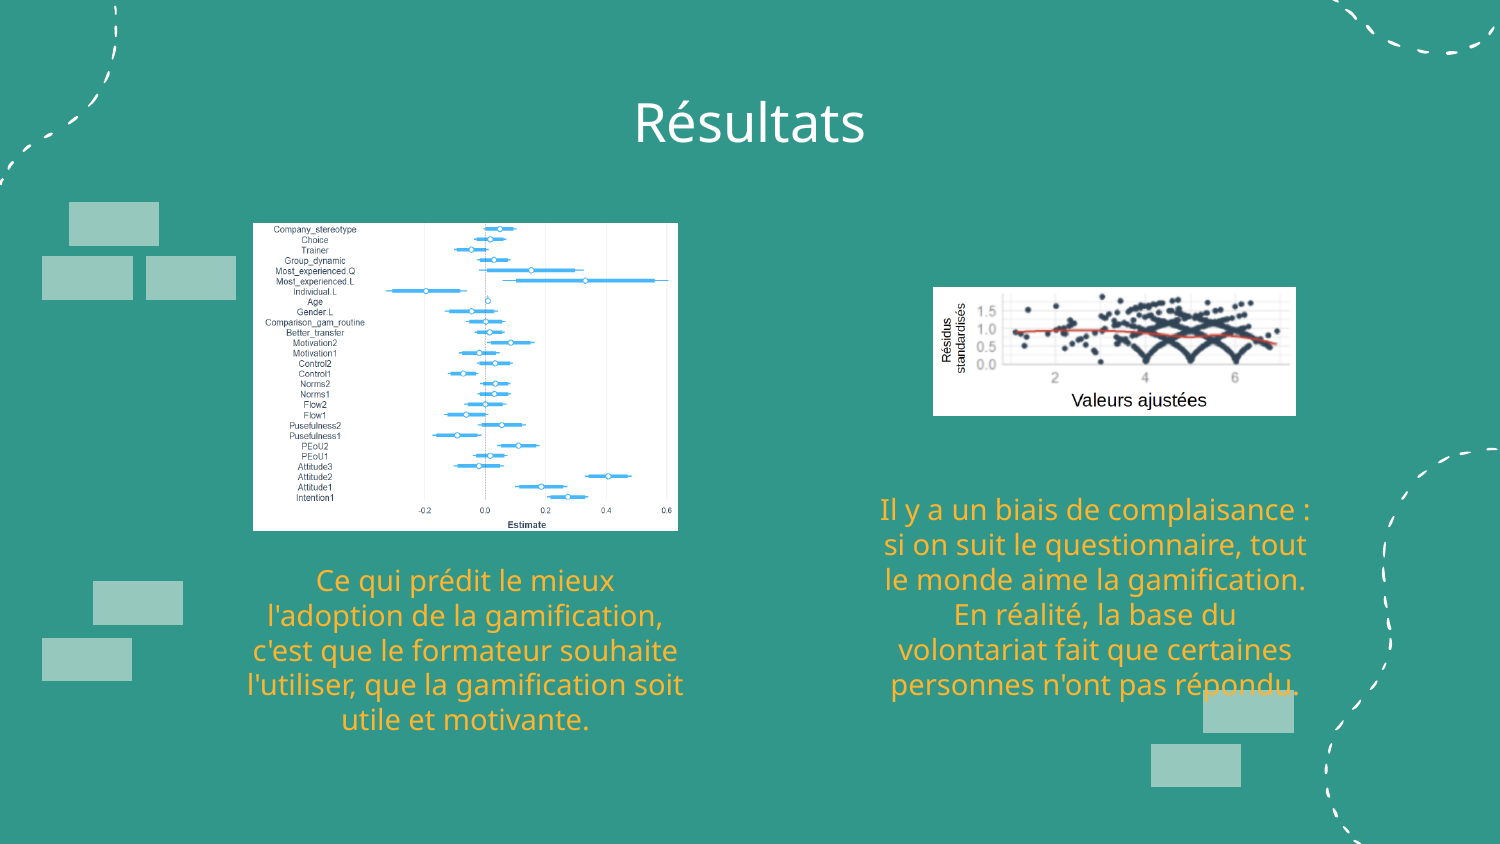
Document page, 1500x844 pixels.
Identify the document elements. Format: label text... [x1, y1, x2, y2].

text_box Ce qui prédit le mieux l'adoption de la gamification, c'est que le formateur souhaite l'utiliser, que la gamification soit utile et motivante. [231, 554, 700, 744]
picture [933, 286, 1296, 416]
text_box Il y a un biais de complaisance : si on suit le questionnaire, tout le monde aime la gamification. En réalité, la base du volontariat fait que certaines personnes n'ont pas répondu. [861, 484, 1330, 709]
title Résultats [117, 72, 1383, 167]
picture [252, 223, 678, 531]
